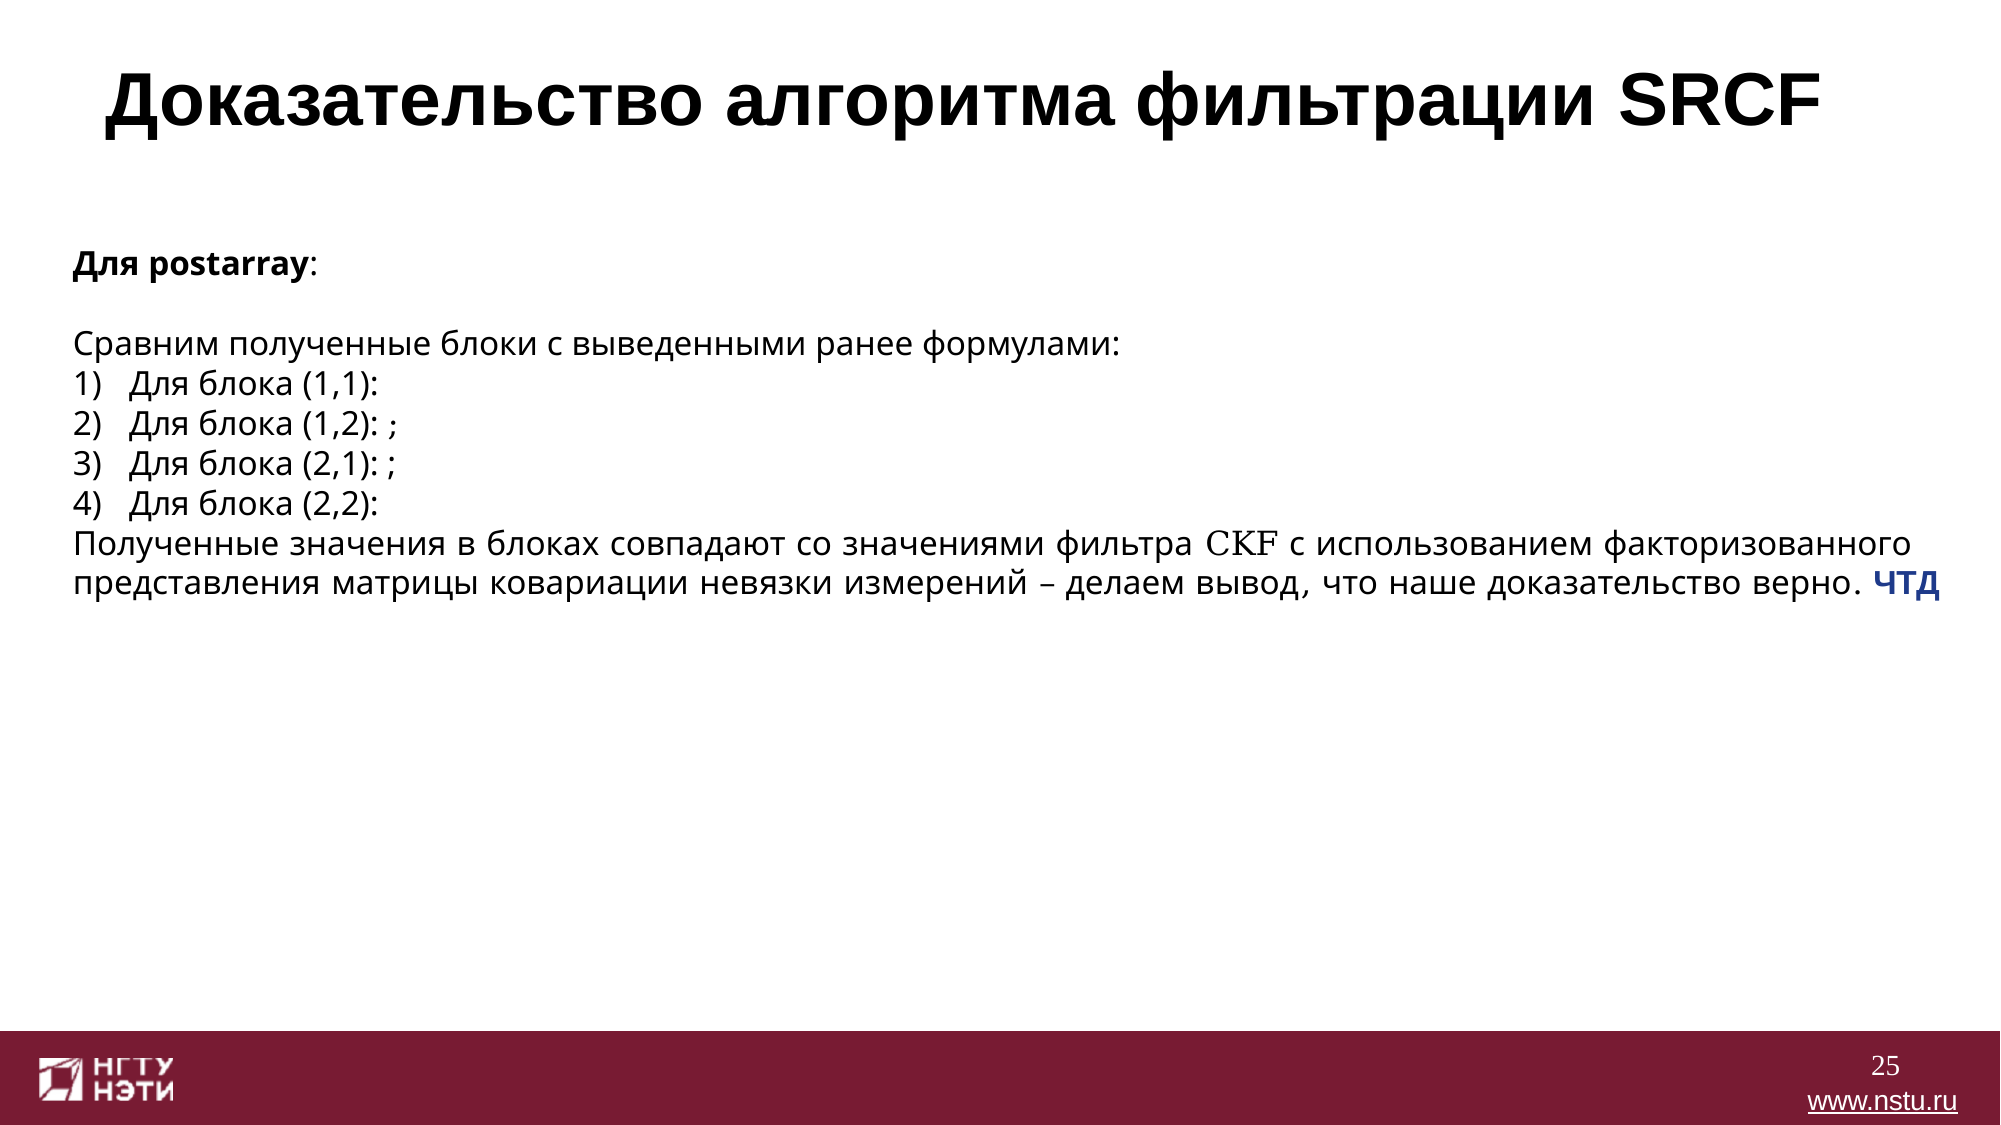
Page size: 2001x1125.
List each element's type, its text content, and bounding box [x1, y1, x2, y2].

title Доказательство алгоритма фильтрации SRCF [105, 50, 1842, 232]
picture [39, 1058, 173, 1101]
slide_number 25 [1440, 1046, 1900, 1092]
text_box www.nstu.ru [1793, 1074, 1993, 1124]
